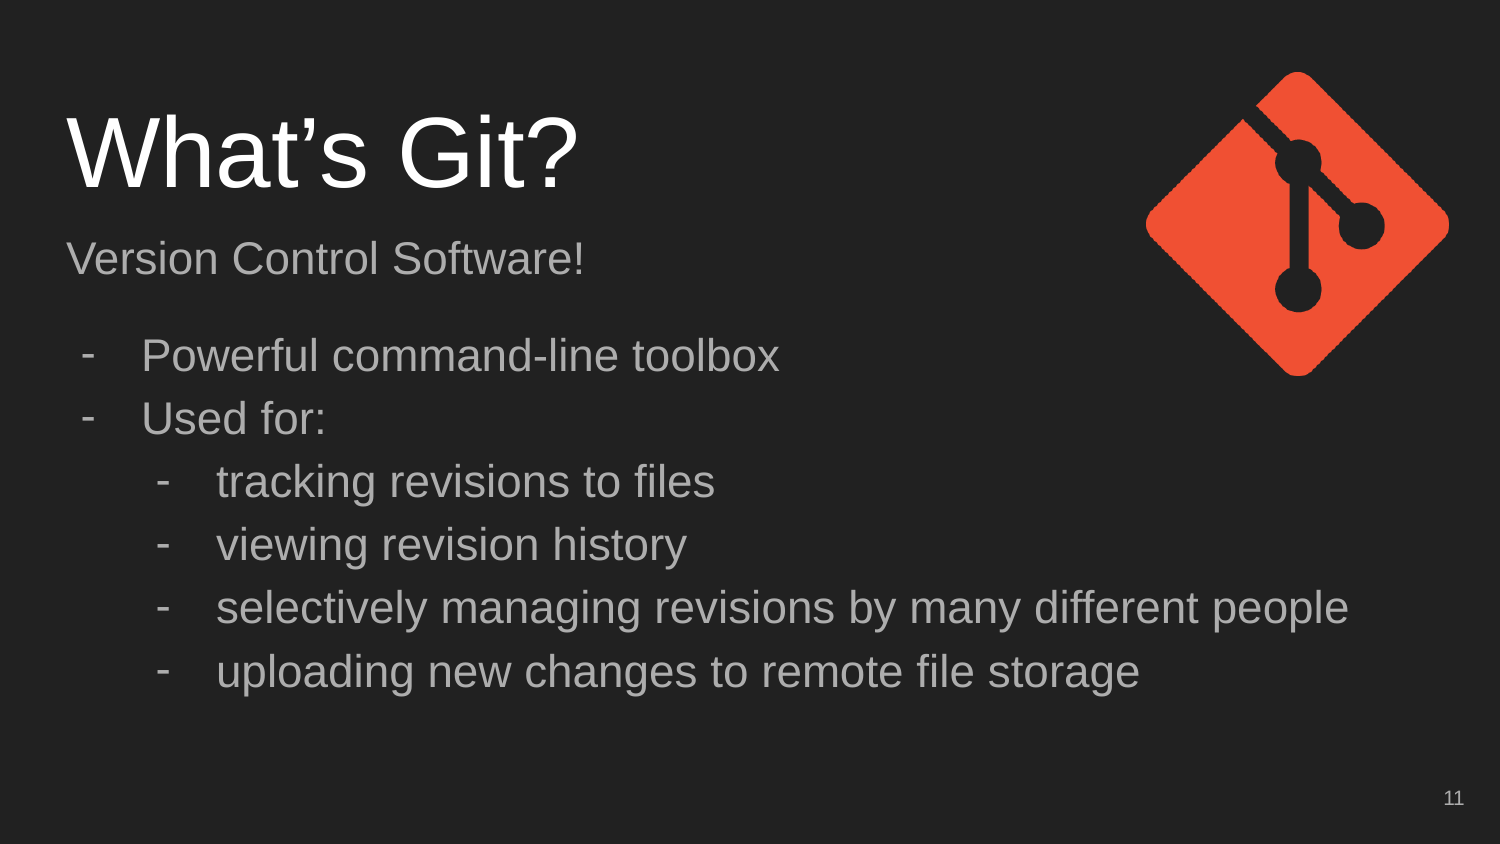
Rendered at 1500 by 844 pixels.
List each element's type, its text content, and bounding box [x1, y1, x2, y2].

title What’s Git? [51, 72, 1145, 167]
picture [1146, 72, 1450, 376]
slide_number ‹#› [1389, 764, 1480, 830]
list Version Control Software! Powerful command-line toolbox Used for: tracking revisions to files viewing revision history selectively managing revisions by many different people uploading new changes to remote file storage [51, 205, 1390, 810]
